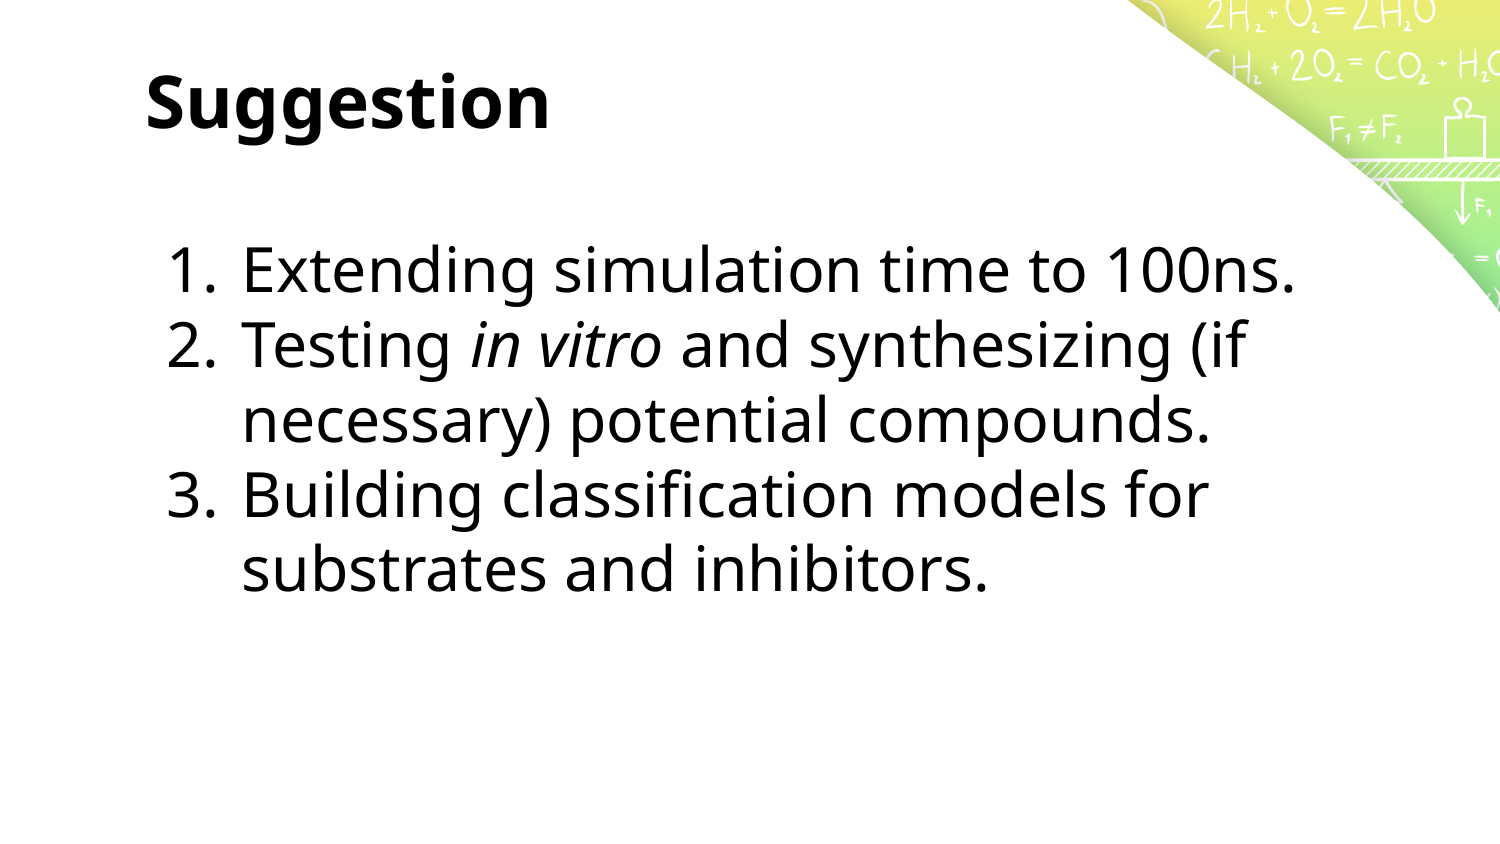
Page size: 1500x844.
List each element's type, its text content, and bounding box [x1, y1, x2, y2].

title Suggestion [130, 40, 1395, 144]
text_box Extending simulation time to 100ns. Testing in vitro and synthesizing (if necessary) potential compounds. Building classification models for substrates and inhibitors. [151, 214, 1348, 719]
